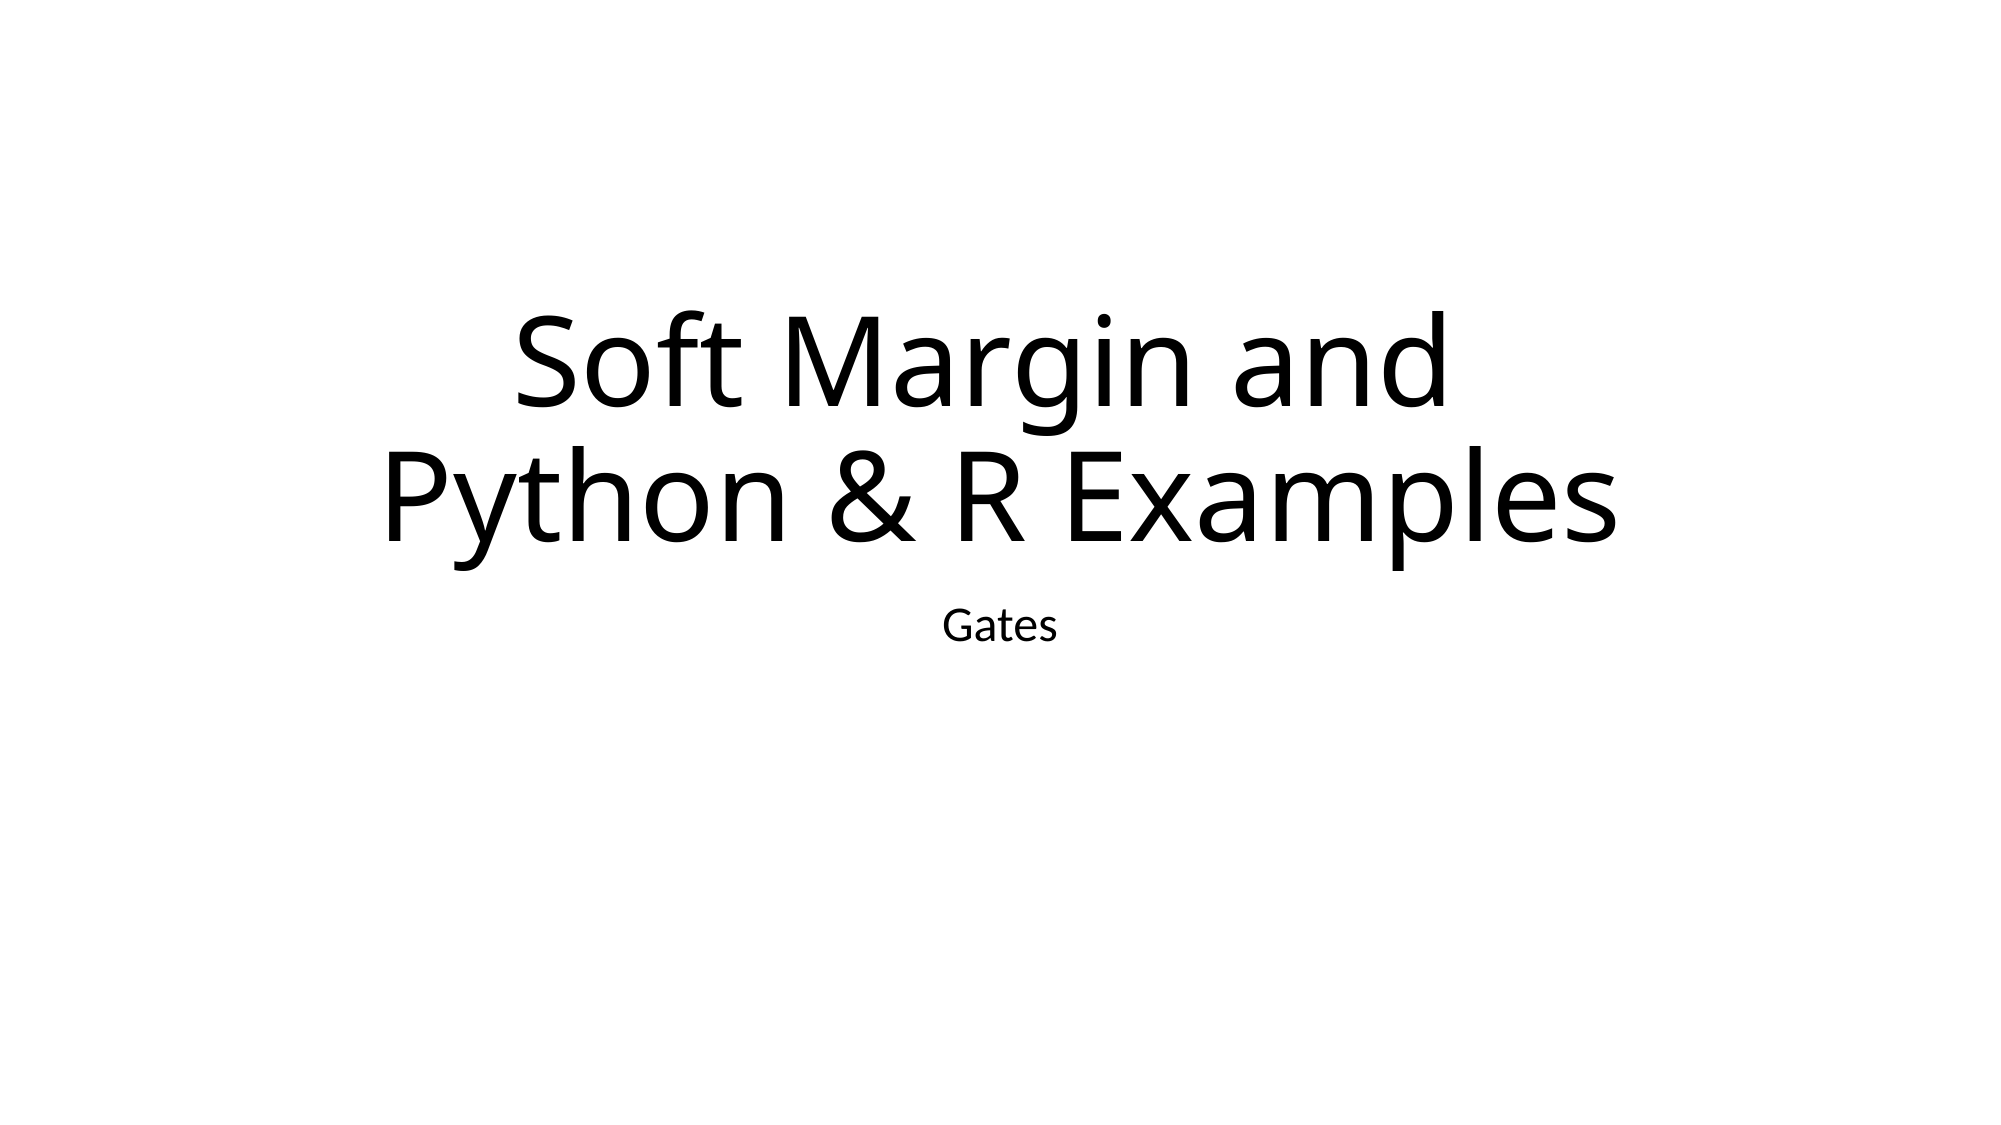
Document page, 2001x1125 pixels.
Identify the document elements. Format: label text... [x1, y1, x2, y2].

subtitle Gates [249, 590, 1750, 863]
title Soft Margin and Python & R Examples [249, 184, 1750, 576]
